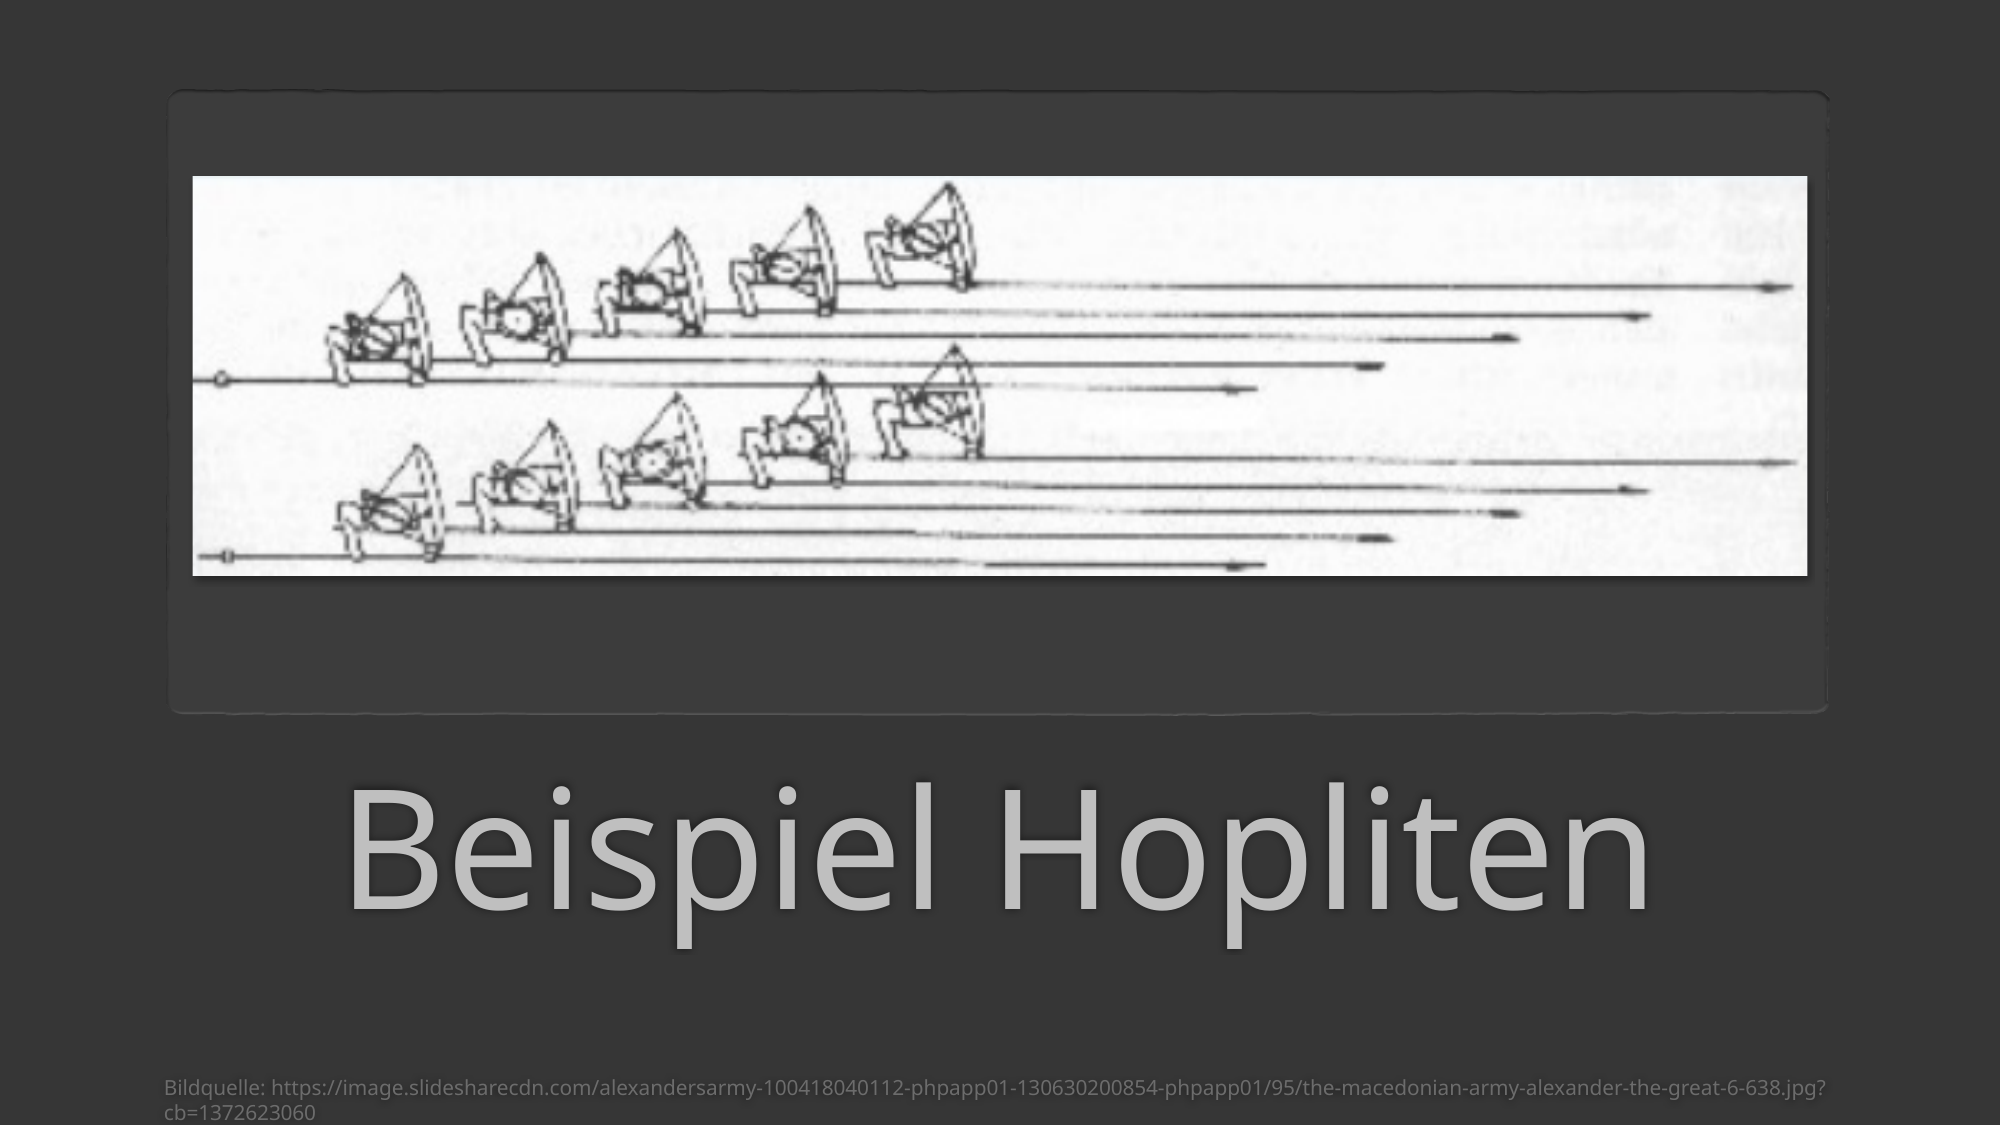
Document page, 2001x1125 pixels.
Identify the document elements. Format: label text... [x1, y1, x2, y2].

picture [166, 89, 1830, 716]
list Bildquelle: https://image.slidesharecdn.com/alexandersarmy-100418040112-phpapp01-130630200854-phpapp01/95/the-macedonian-army-alexander-the-great-6-638.jpg?cb=1372623060 [148, 1067, 1848, 1124]
title Beispiel Hopliten [149, 748, 1849, 950]
